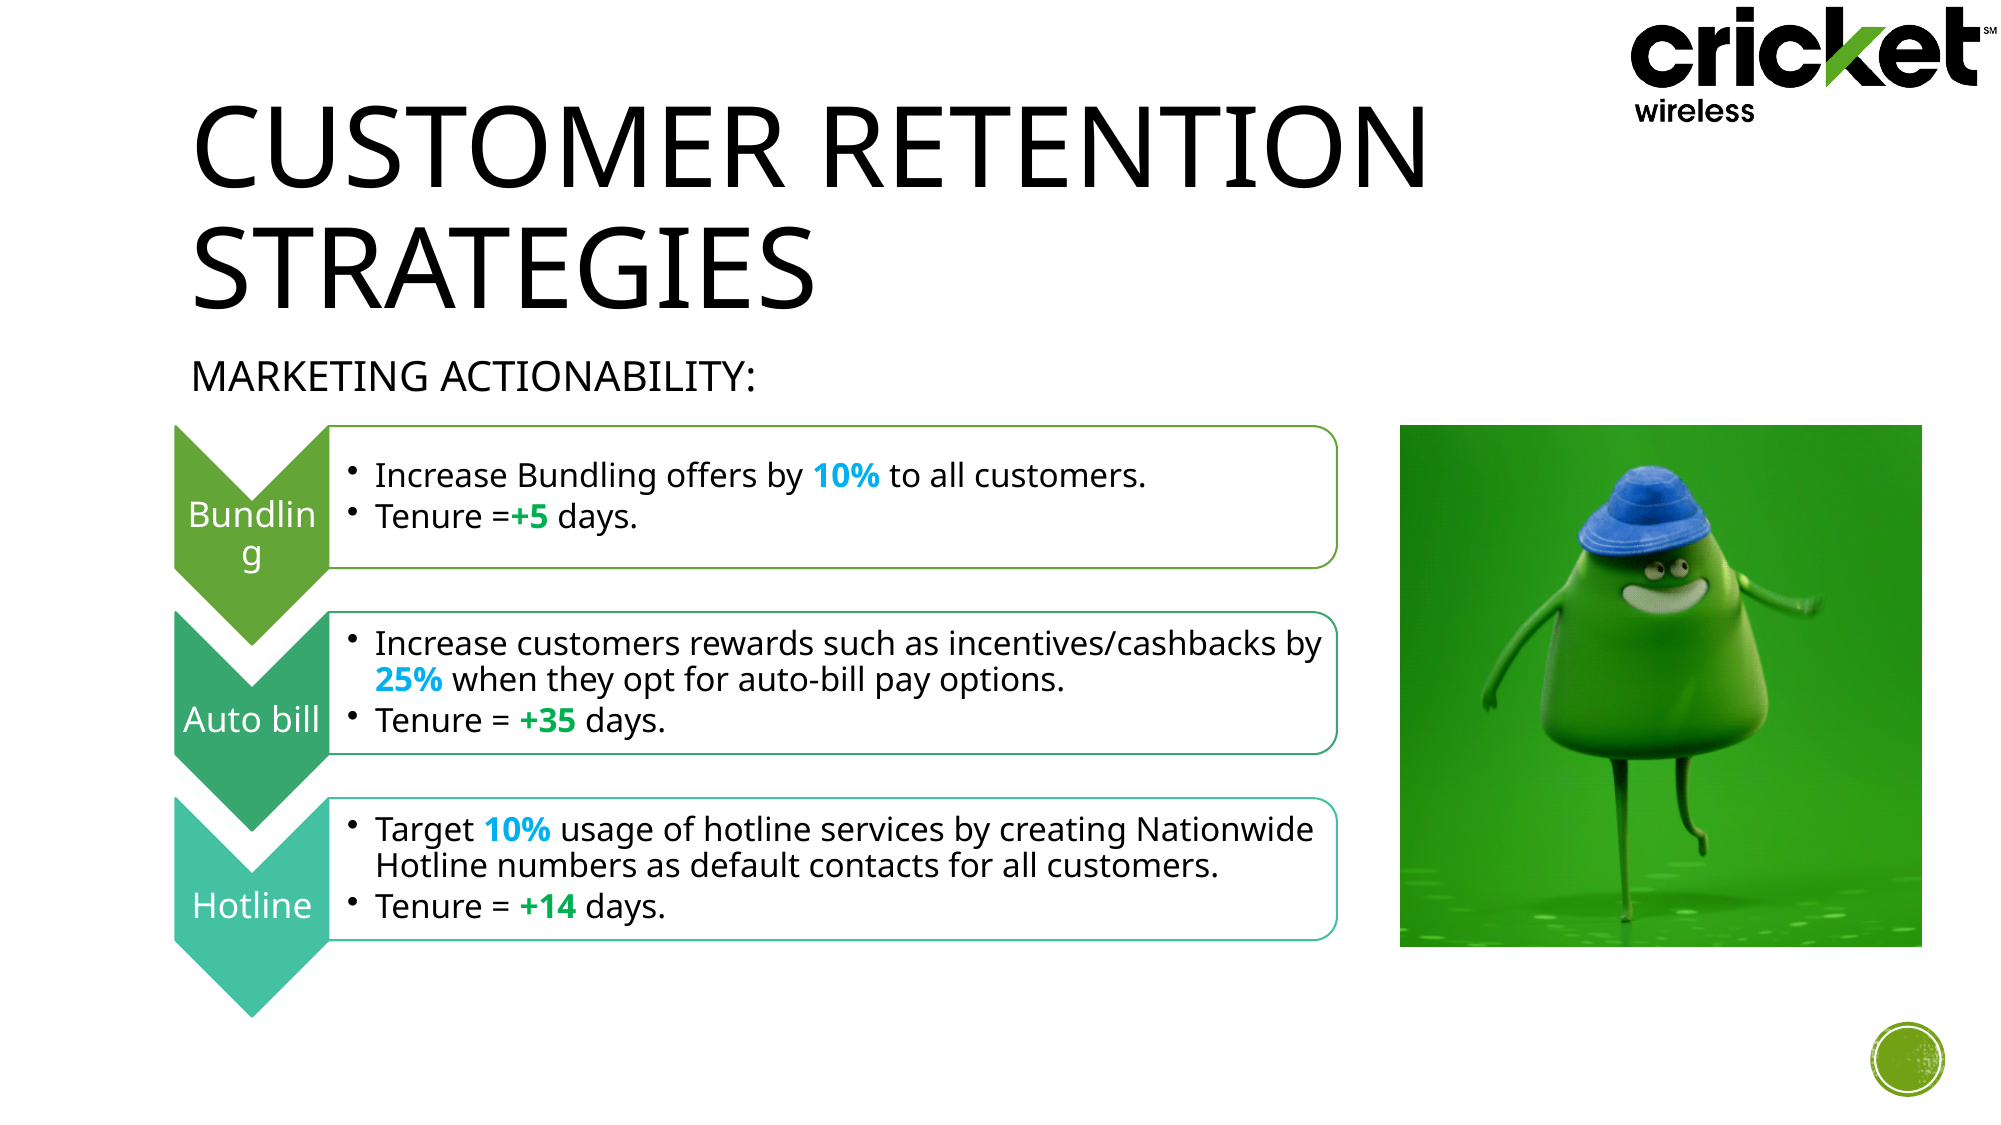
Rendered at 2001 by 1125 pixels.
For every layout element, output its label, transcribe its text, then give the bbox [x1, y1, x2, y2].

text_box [175, 426, 1336, 1014]
list MARKETING ACTIONABILITY: [175, 348, 1826, 1013]
picture [1626, 1, 2000, 126]
picture [1400, 425, 1922, 947]
title CUSTOMER RETENTION STRATEGIES [175, 79, 1826, 344]
